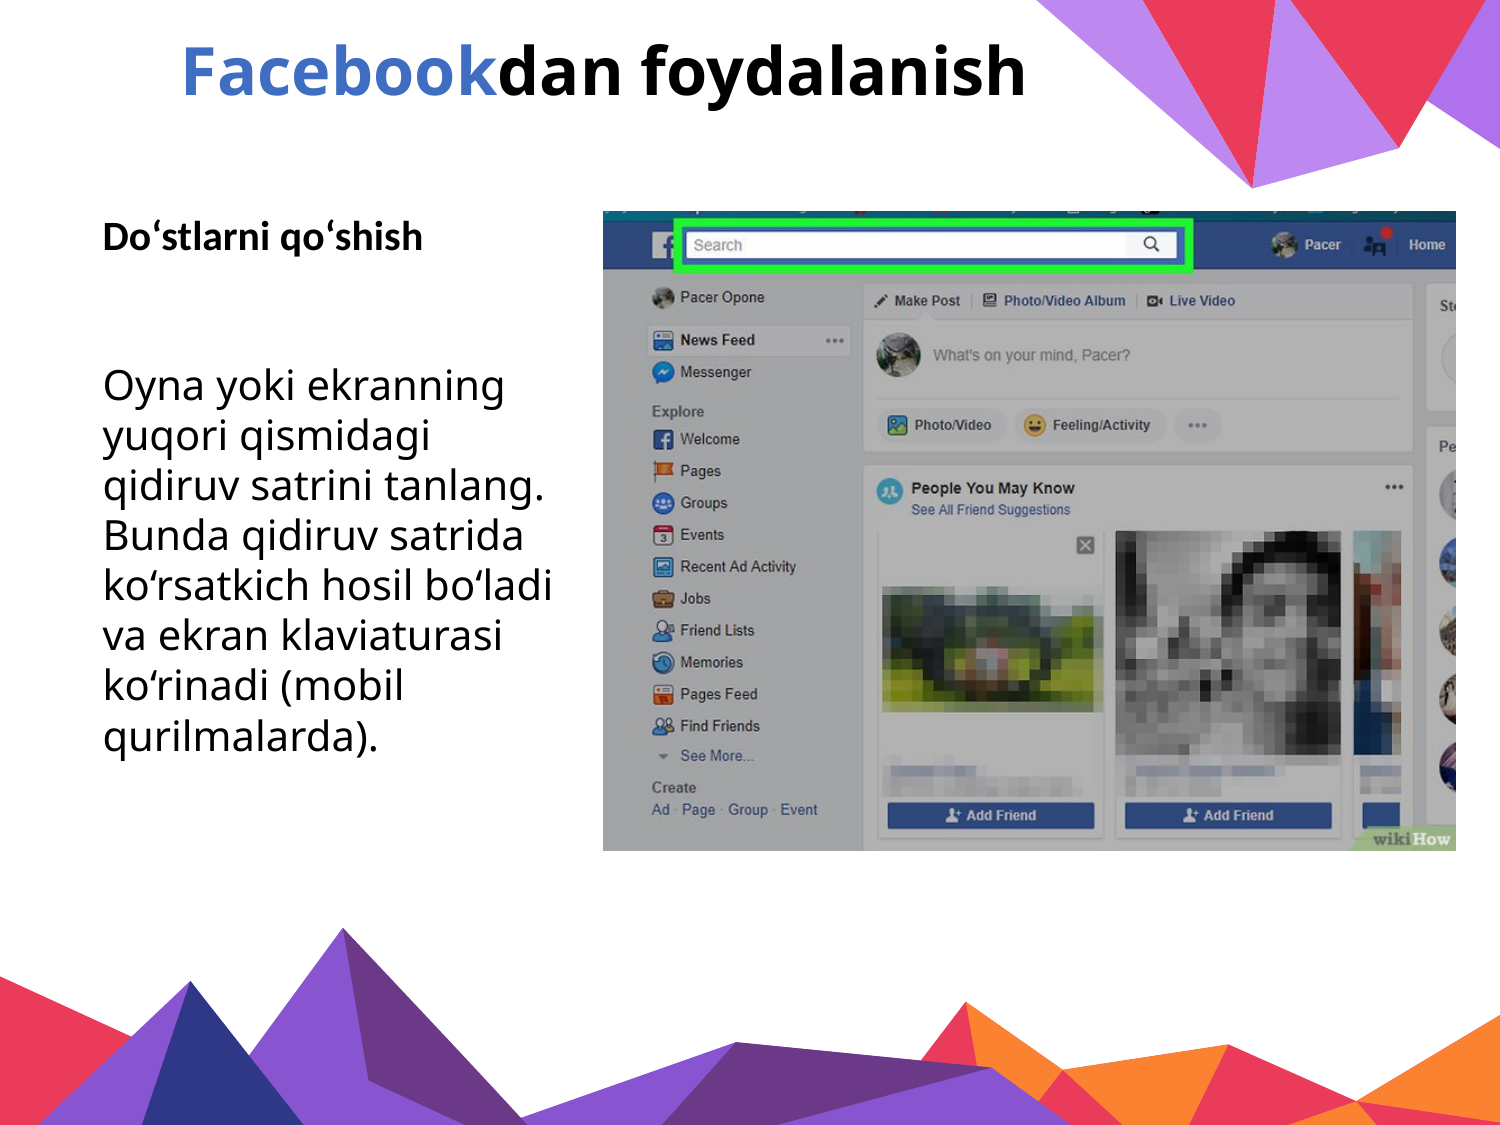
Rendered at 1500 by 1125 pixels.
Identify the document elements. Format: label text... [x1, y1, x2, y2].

text_box Oyna yoki ekranning yuqori qismidagi qidiruv satrini tanlang. Bunda qidiruv satrida ko‘rsatkich hosil bo‘ladi va ekran klaviaturasi ko‘rinadi (mobil qurilmalarda). [87, 351, 586, 767]
text_box Facebookdan foydalanish [166, 20, 1016, 116]
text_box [1016, 0, 1500, 189]
picture [603, 211, 1456, 851]
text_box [0, 927, 1500, 1125]
picture [620, 211, 635, 215]
text_box Do‘stlarni qo‘shish [87, 201, 523, 266]
picture [603, 211, 617, 216]
